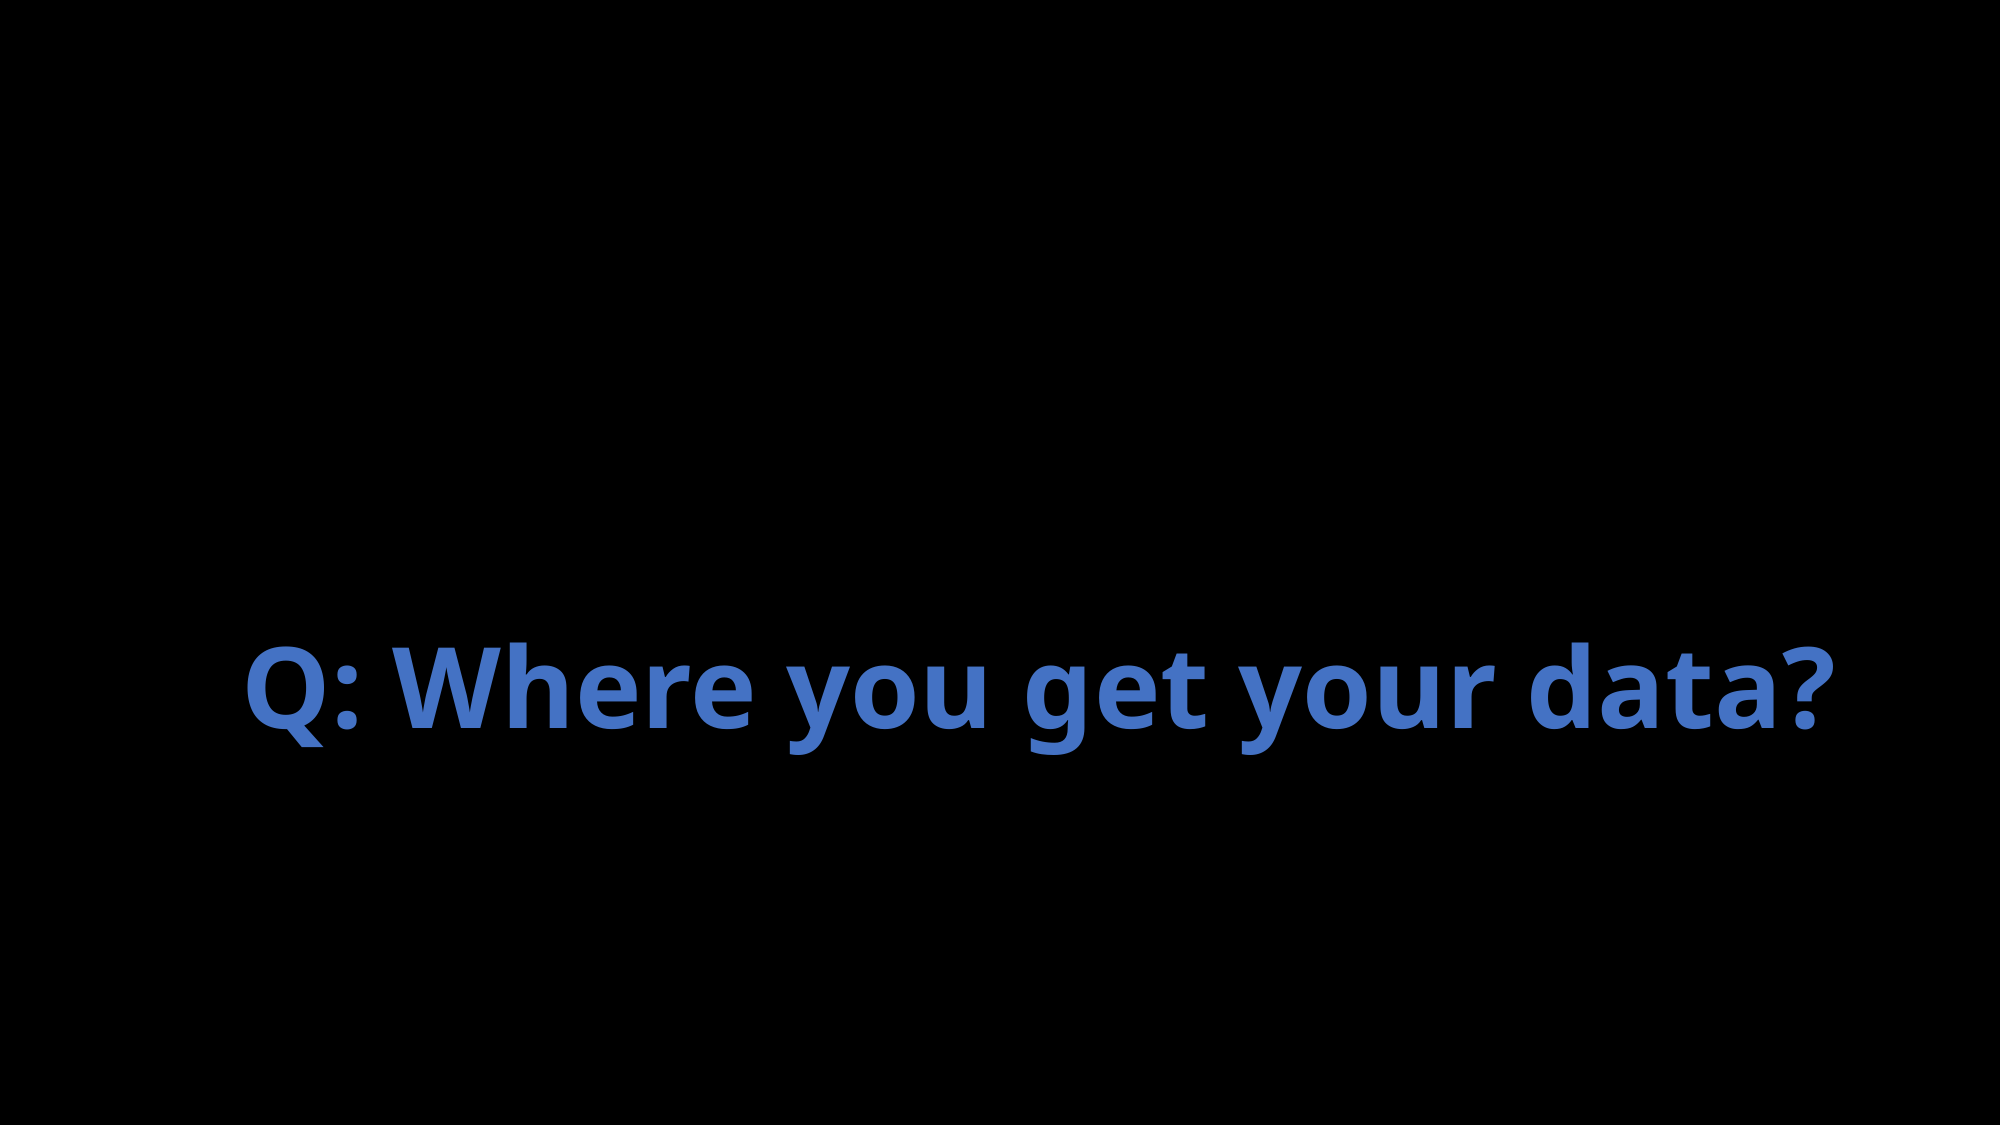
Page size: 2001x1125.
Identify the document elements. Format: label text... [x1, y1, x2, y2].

title Q: Where you get your data? [226, 458, 1927, 761]
